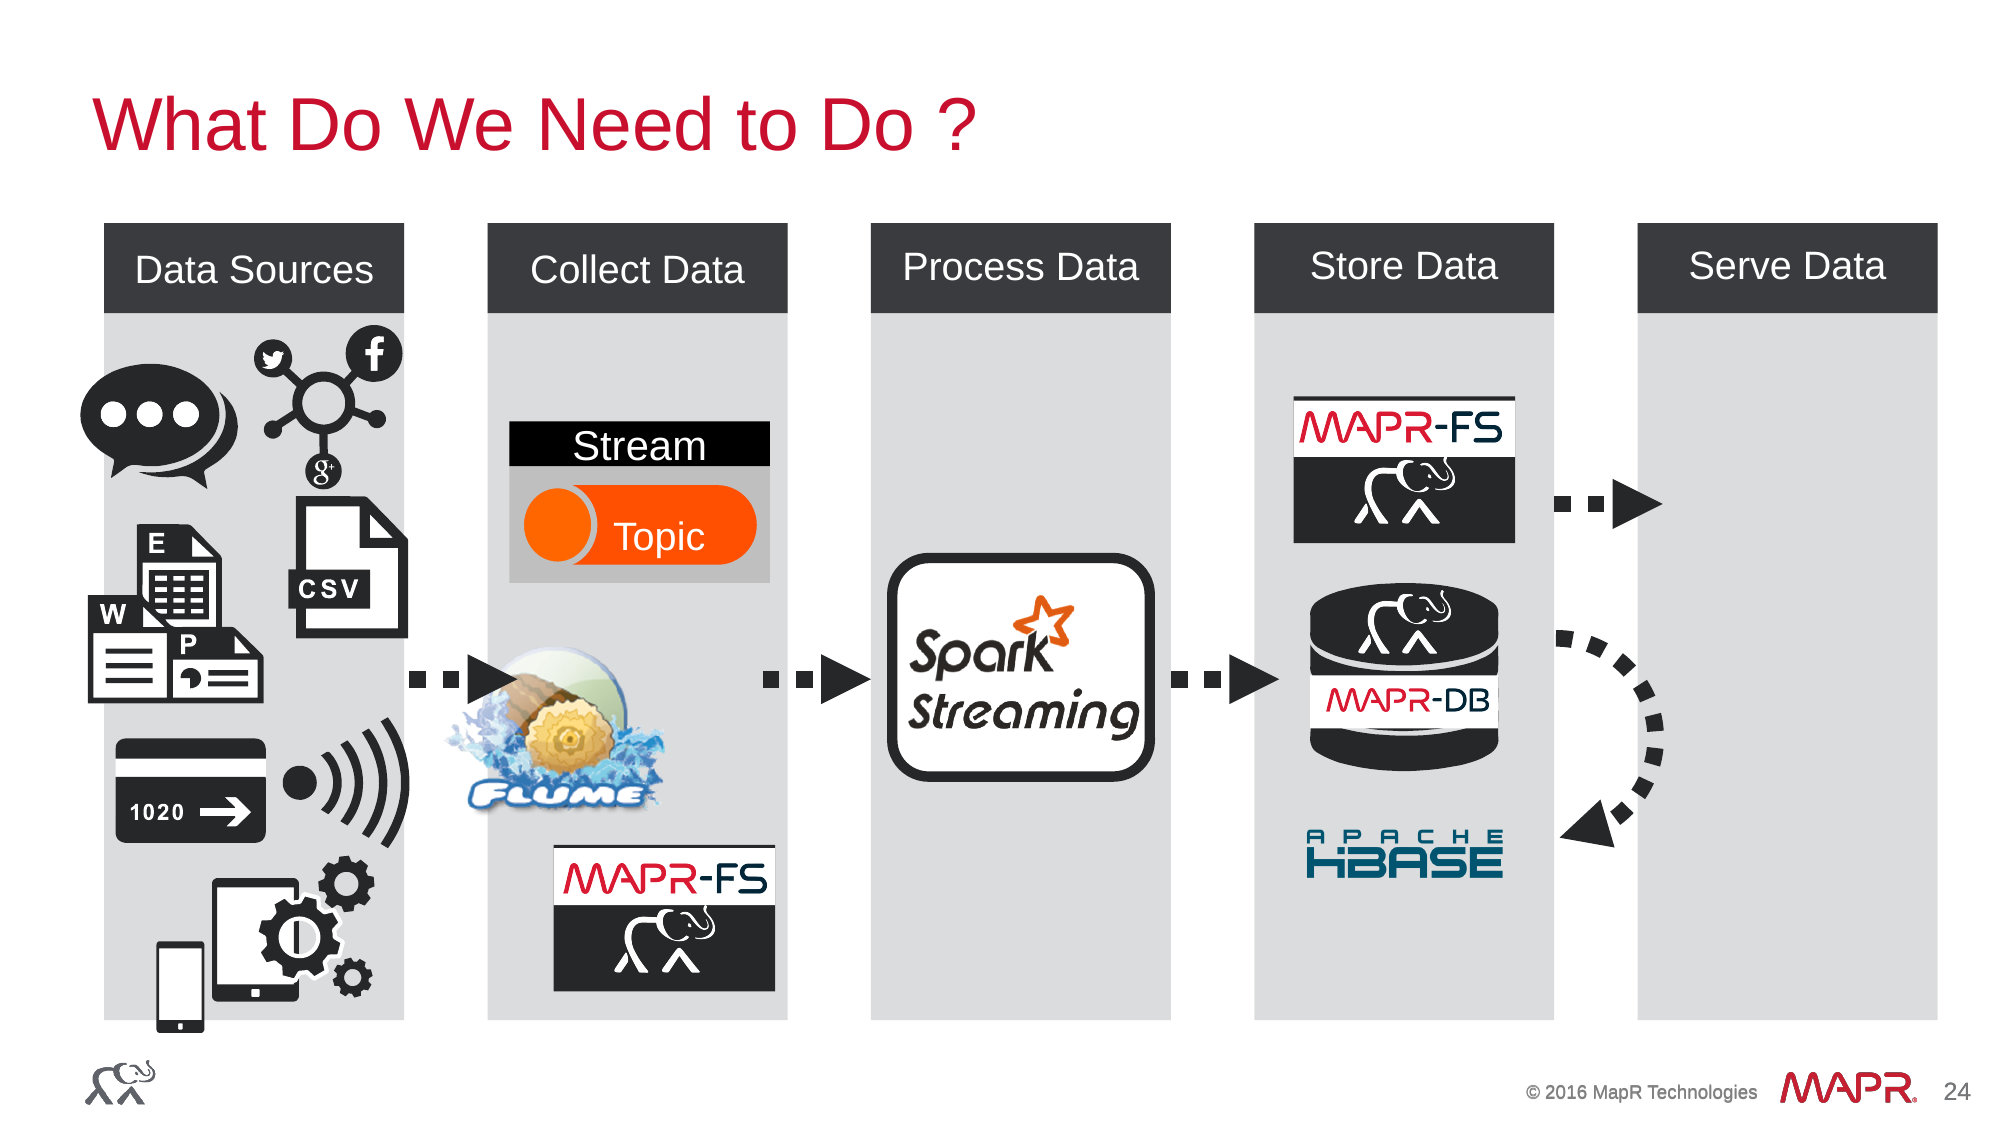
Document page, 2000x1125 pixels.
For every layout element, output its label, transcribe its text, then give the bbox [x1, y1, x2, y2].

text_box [156, 941, 205, 1034]
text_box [870, 222, 1172, 1021]
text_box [255, 855, 375, 998]
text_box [509, 421, 771, 584]
picture [563, 863, 767, 895]
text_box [80, 363, 238, 490]
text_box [211, 877, 252, 1002]
picture [1293, 810, 1516, 896]
picture [419, 631, 688, 833]
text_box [288, 495, 409, 639]
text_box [1293, 396, 1516, 544]
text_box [103, 222, 405, 1021]
text_box [1560, 637, 1632, 843]
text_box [282, 717, 410, 849]
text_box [553, 844, 776, 992]
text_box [253, 324, 403, 490]
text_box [1254, 222, 1555, 1021]
picture [1298, 411, 1503, 443]
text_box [1309, 582, 1499, 772]
title What Do We Need to Do ? [72, 45, 1872, 197]
picture [75, 1038, 167, 1125]
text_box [487, 222, 788, 1021]
picture [1325, 688, 1490, 712]
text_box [1637, 222, 1938, 1021]
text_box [115, 738, 267, 844]
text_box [891, 557, 1151, 777]
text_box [87, 523, 264, 704]
